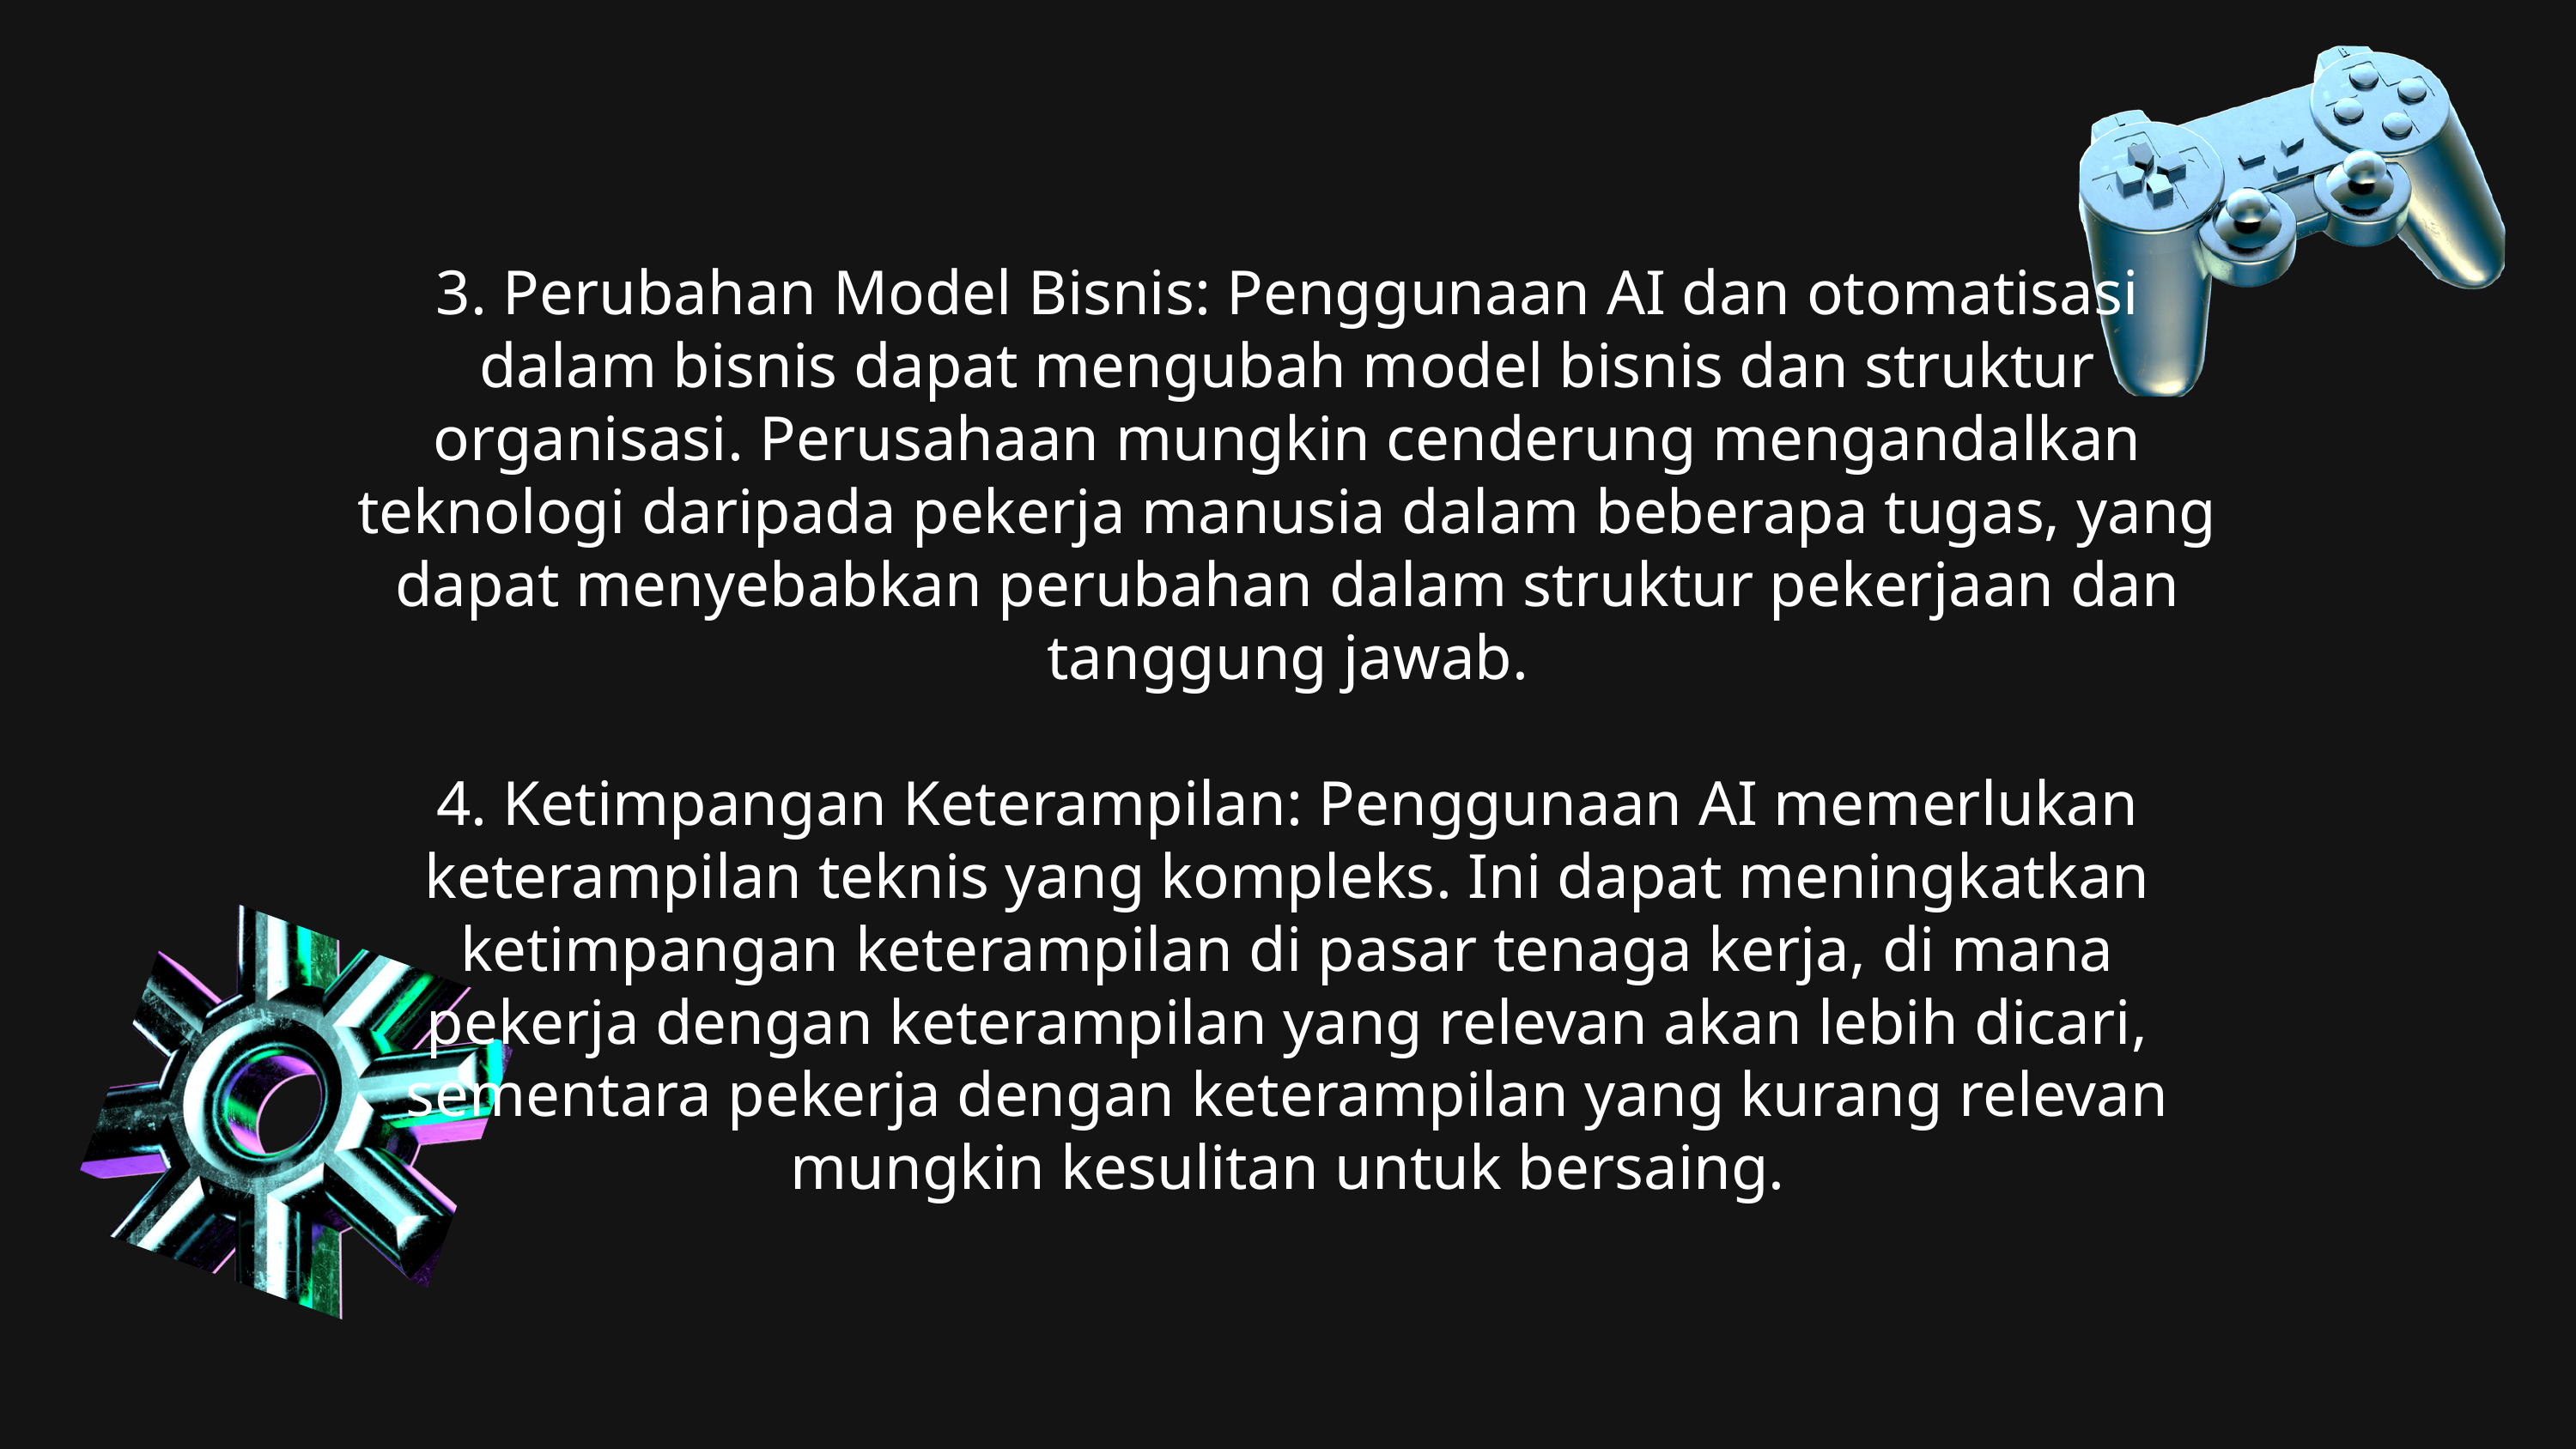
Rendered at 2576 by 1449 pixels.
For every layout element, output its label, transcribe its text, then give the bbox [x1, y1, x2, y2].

text_box 3. Perubahan Model Bisnis: Penggunaan AI dan otomatisasi dalam bisnis dapat mengubah model bisnis dan struktur organisasi. Perusahaan mungkin cenderung mengandalkan teknologi daripada pekerja manusia dalam beberapa tugas, yang dapat menyebabkan perubahan dalam struktur pekerjaan dan tanggung jawab. 4. Ketimpangan Keterampilan: Penggunaan AI memerlukan keterampilan teknis yang kompleks. Ini dapat meningkatkan ketimpangan keterampilan di pasar tenaga kerja, di mana pekerja dengan keterampilan yang relevan akan lebih dicari, sementara pekerja dengan keterampilan yang kurang relevan mungkin kesulitan untuk bersaing. [351, 253, 2225, 1275]
text_box [62, 884, 433, 1343]
text_box [2078, 40, 2509, 403]
